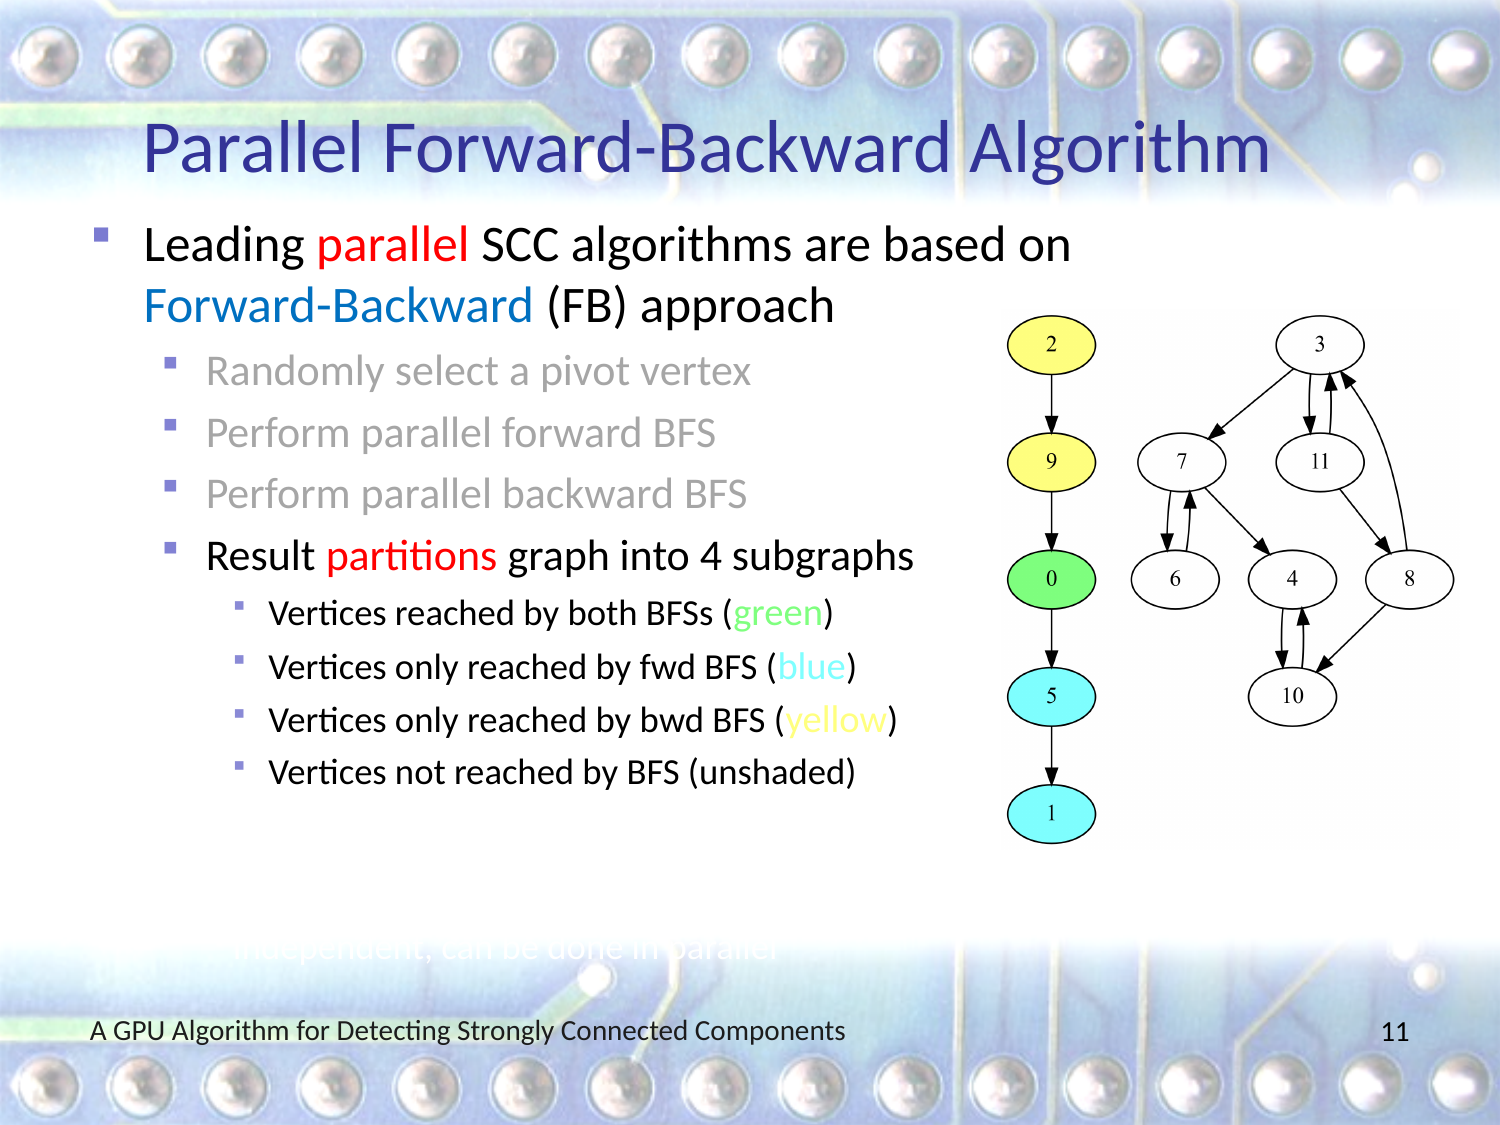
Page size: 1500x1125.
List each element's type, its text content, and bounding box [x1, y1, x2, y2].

list Leading parallel SCC algorithms are based on Forward-Backward (FB) approach Randomly select a pivot vertex Perform parallel forward BFS Perform parallel backward BFS Result partitions graph into 4 subgraphs Vertices reached by both BFSs (green) Vertices only reached by fwd BFS (blue) Vertices only reached by bwd BFS (yellow) Vertices not reached by BFS (unshaded) First set (green) is done (SCC of pivot) Recurse on latter three sets Independent, can be done in parallel [74, 202, 1425, 976]
slide_number 11 [1112, 979, 1426, 1055]
title Parallel Forward-Backward Algorithm [74, 89, 1426, 195]
slide_number A GPU Algorithm for Detecting Strongly Connected Components [74, 978, 1113, 1055]
picture [1001, 309, 1461, 850]
